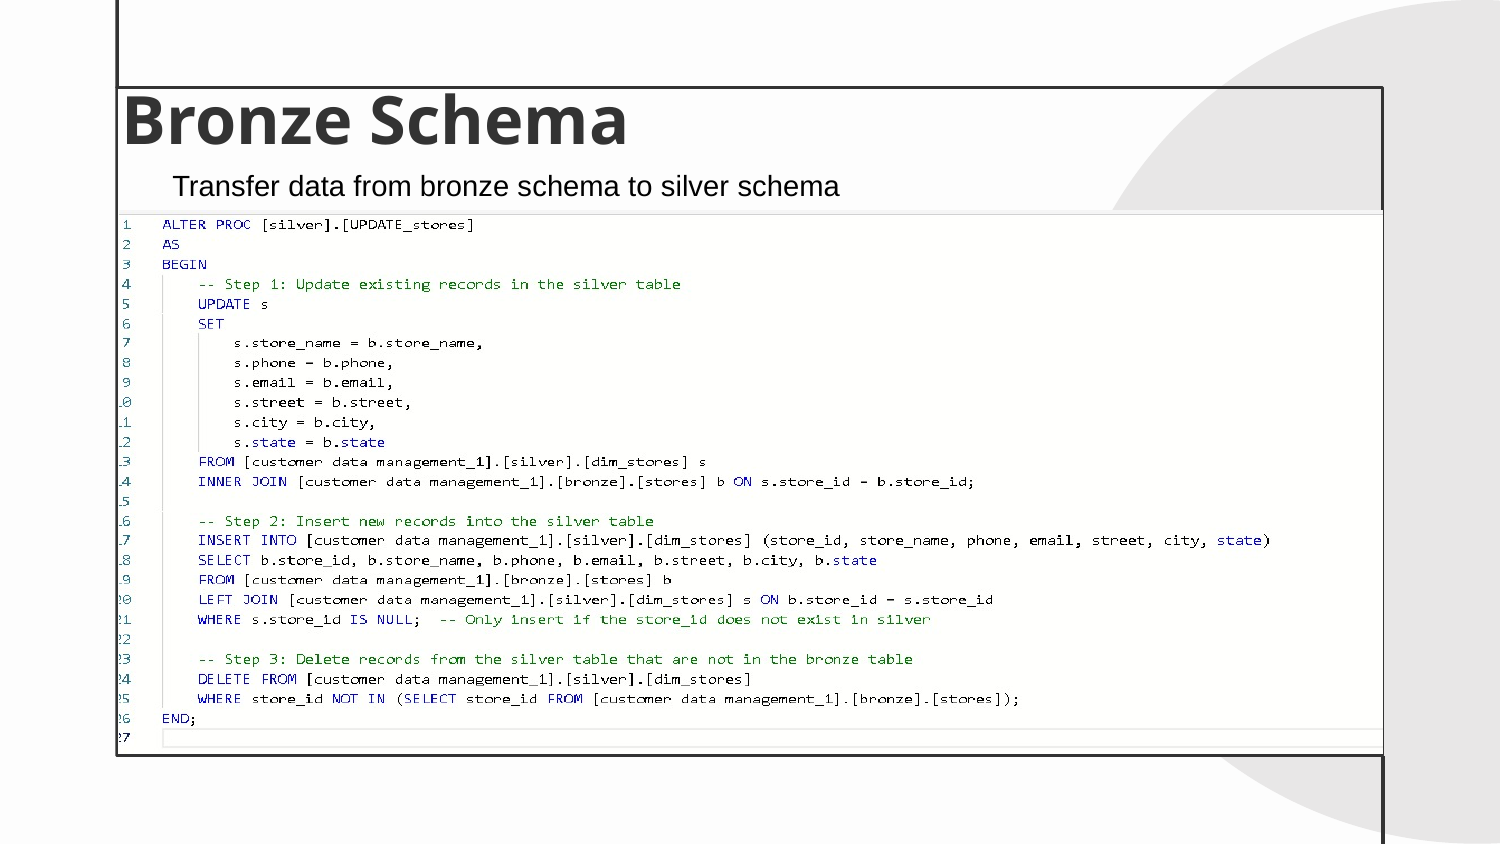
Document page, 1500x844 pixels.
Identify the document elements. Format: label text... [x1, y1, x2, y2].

picture [118, 210, 1383, 754]
text_box Transfer data from bronze schema to silver schema [135, 159, 879, 208]
title Bronze Schema [106, 55, 939, 173]
